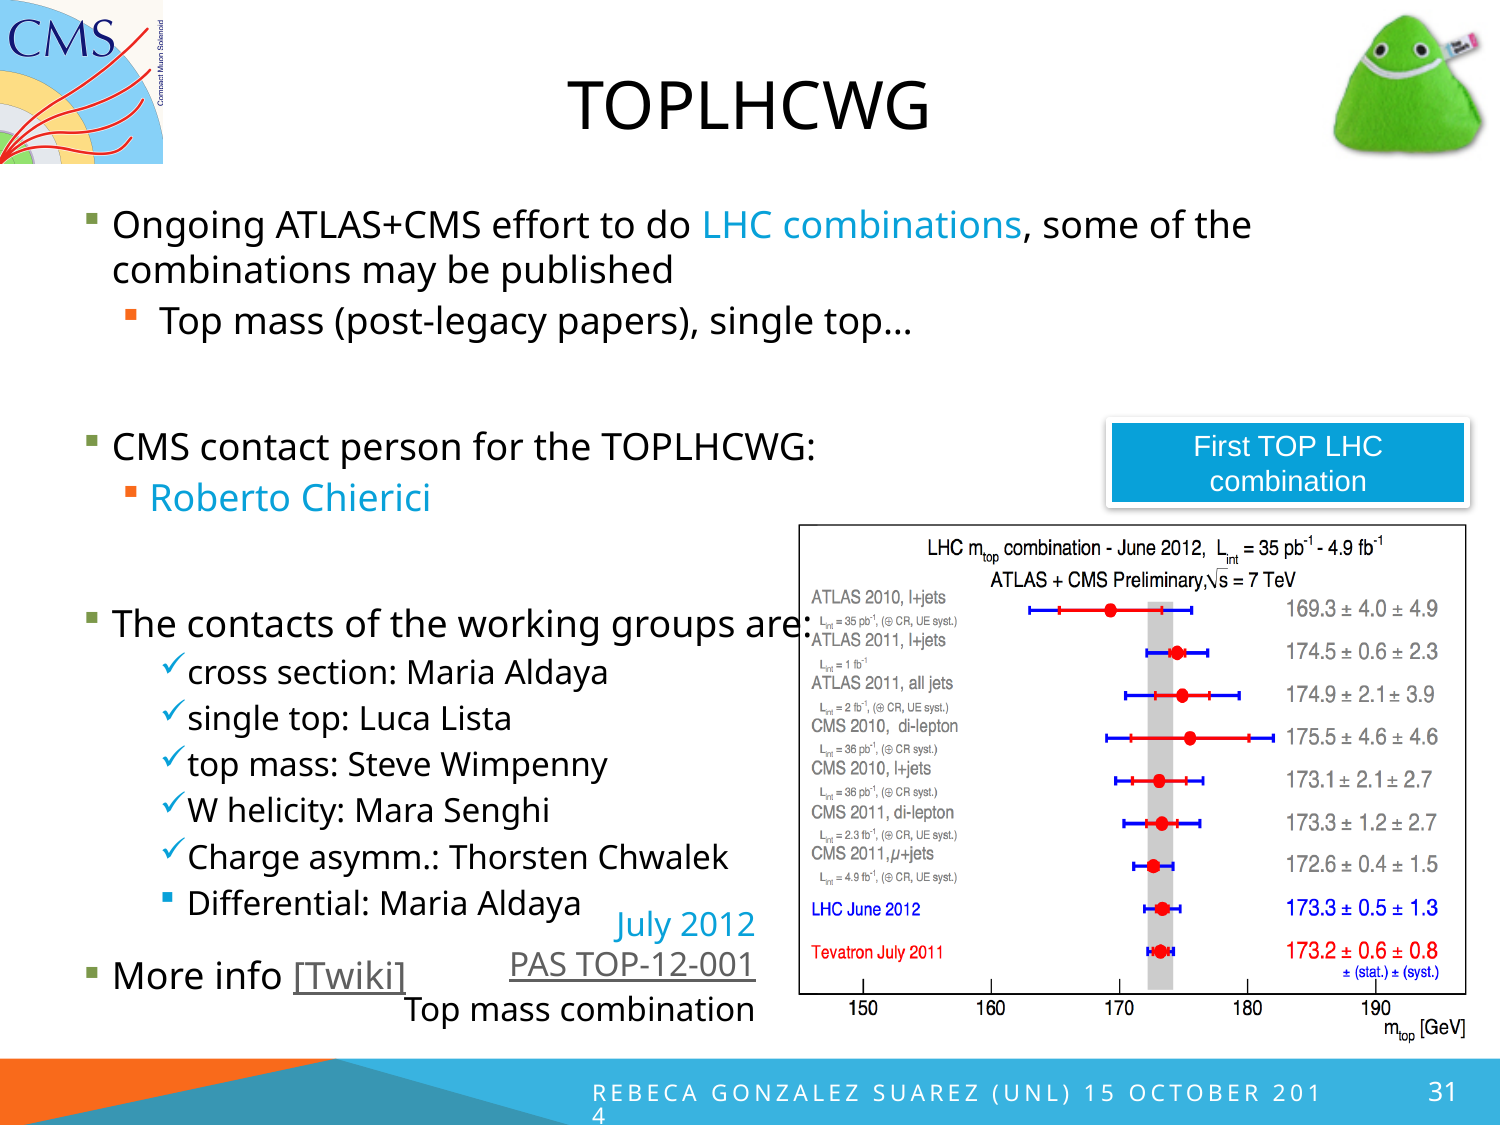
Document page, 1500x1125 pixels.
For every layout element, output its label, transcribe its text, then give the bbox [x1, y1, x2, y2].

text_box First TOP LHC combination [1106, 417, 1470, 508]
picture [780, 511, 1478, 1052]
slide_number 31 [1400, 1064, 1487, 1123]
list Ongoing ATLAS+CMS effort to do LHC combinations, some of the combinations may be published Top mass (post-legacy papers), single top… CMS contact person for the TOPLHCWG: Roberto Chierici The contacts of the working groups are: cross section: Maria Aldaya single top: Luca Lista top mass: Steve Wimpenny W helicity: Mara Senghi Charge asymm.: Thorsten Chwalek Differential: Maria Aldaya More info [Twiki] [68, 193, 1429, 1052]
picture [0, 0, 163, 164]
picture [1322, 9, 1494, 164]
title TOPLHCWG [177, 43, 1323, 163]
footer Rebeca Gonzalez Suarez (UNL) 15 October 2014 [577, 1071, 1352, 1117]
